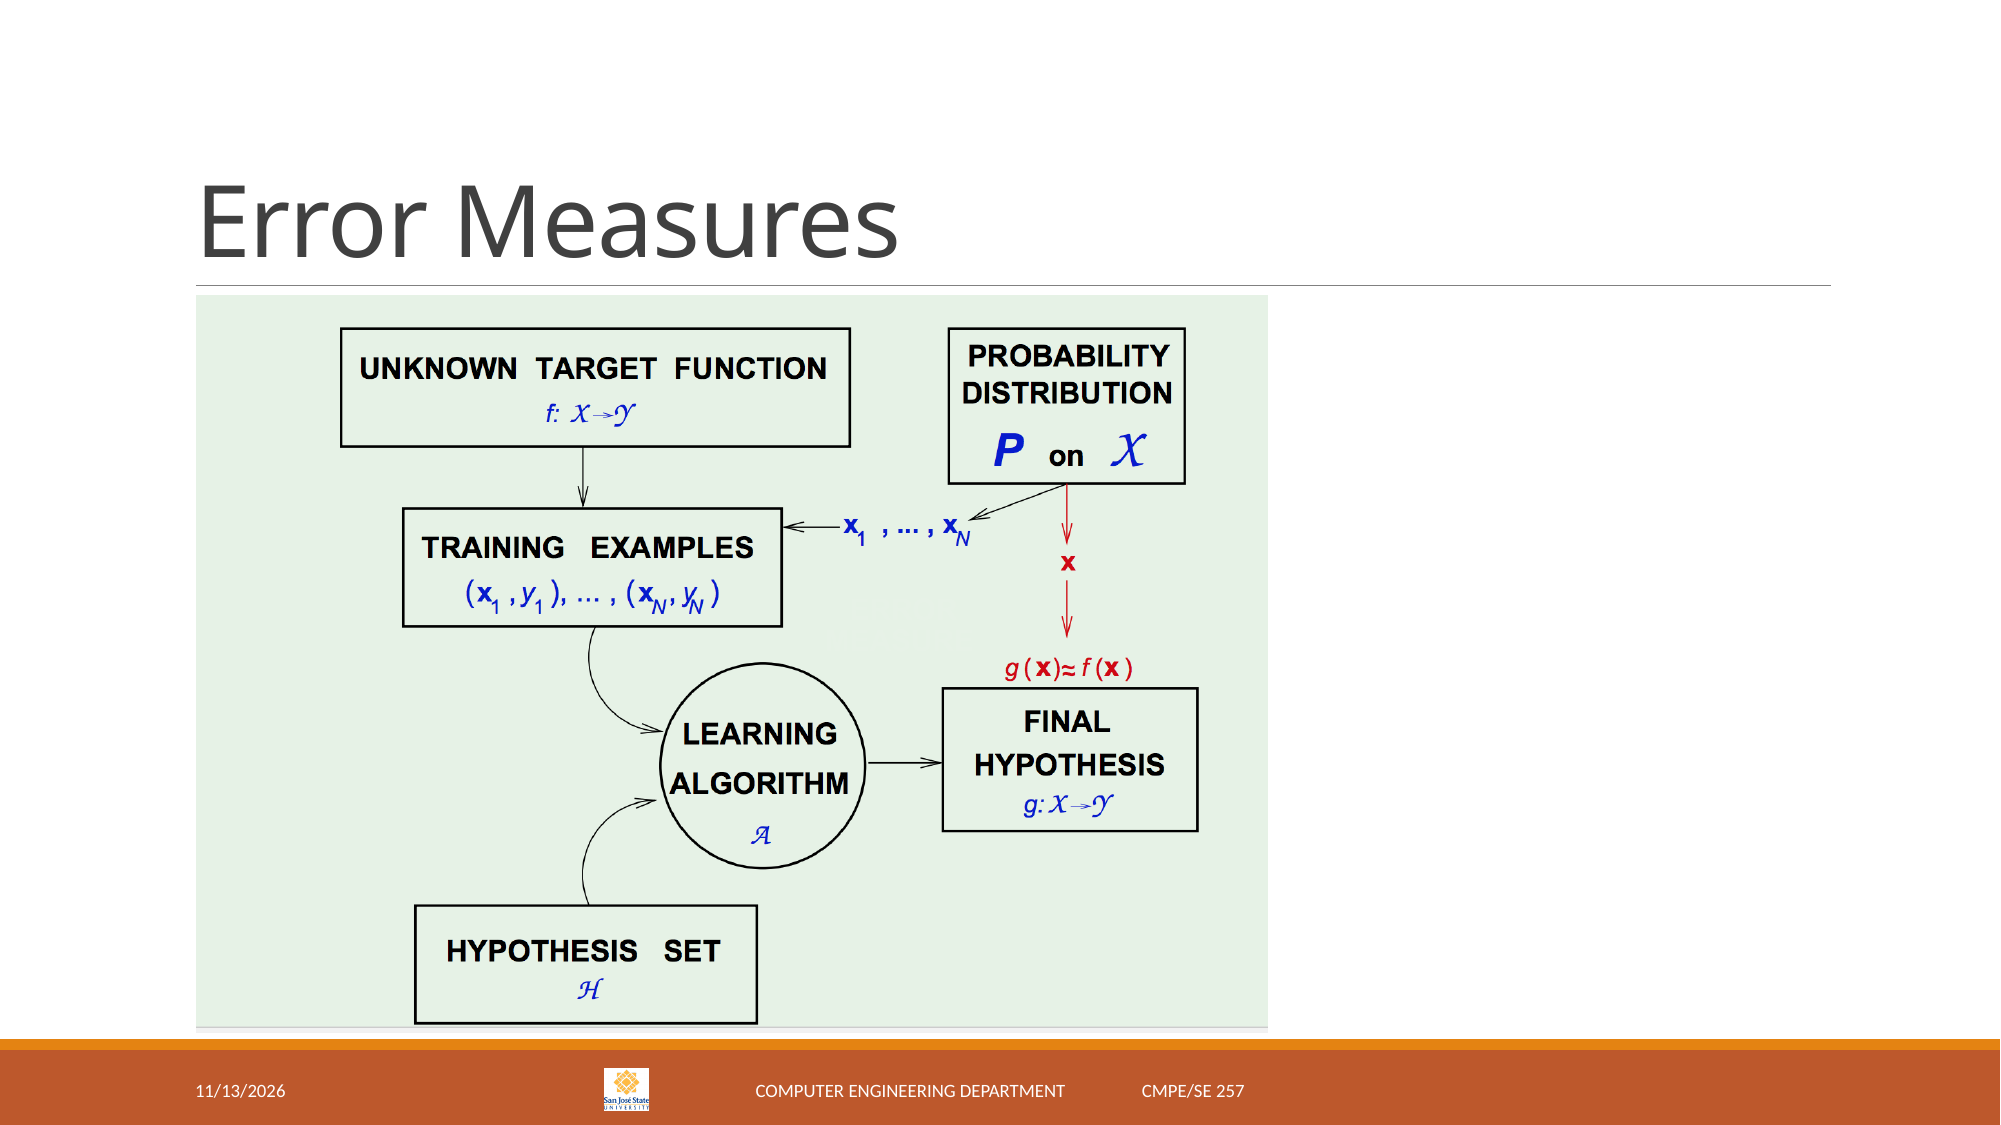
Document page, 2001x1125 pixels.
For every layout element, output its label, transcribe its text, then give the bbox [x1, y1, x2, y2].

footer Computer Engineering Department CMPE/SE 257 [604, 1059, 1396, 1120]
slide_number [180, 1059, 586, 1120]
title Error Measures [180, 47, 1830, 285]
picture [196, 294, 1269, 1034]
